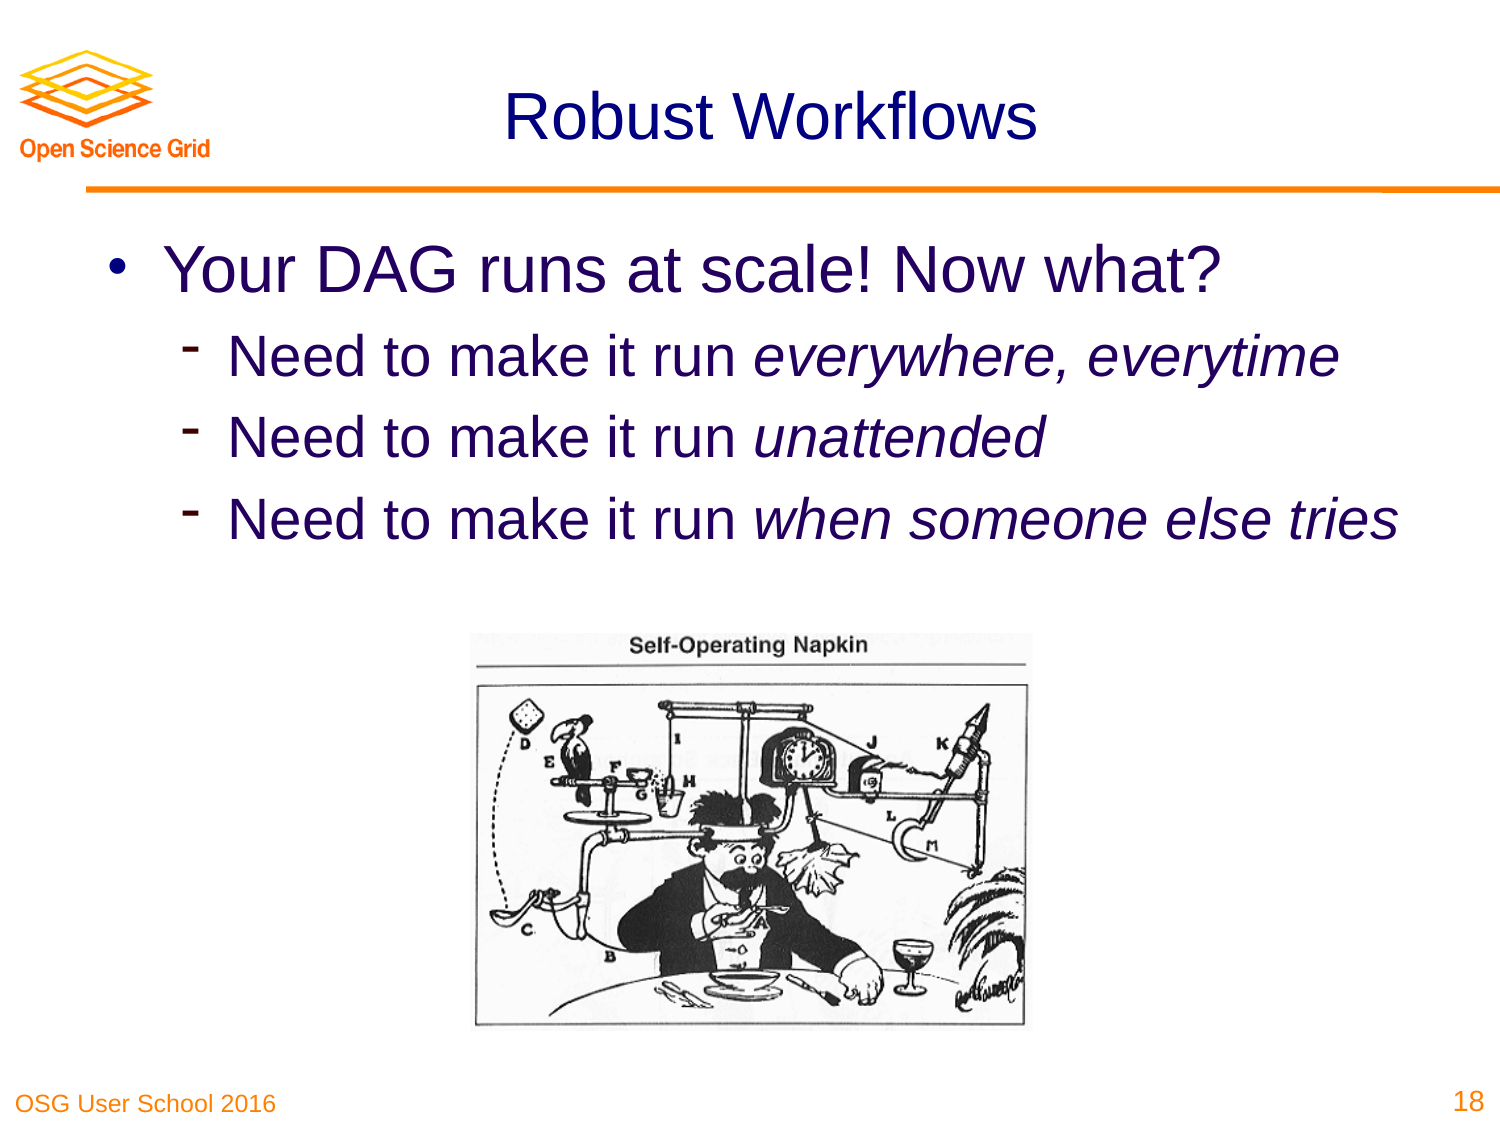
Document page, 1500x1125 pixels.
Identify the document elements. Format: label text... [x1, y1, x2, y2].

title Robust Workflows [201, 18, 1342, 207]
slide_number 18 [1430, 1049, 1500, 1125]
picture [470, 633, 1034, 1031]
picture [0, 27, 201, 179]
list Your DAG runs at scale! Now what? Need to make it run everywhere, everytime Need to make it run unattended Need to make it run when someone else tries [90, 218, 1437, 1019]
